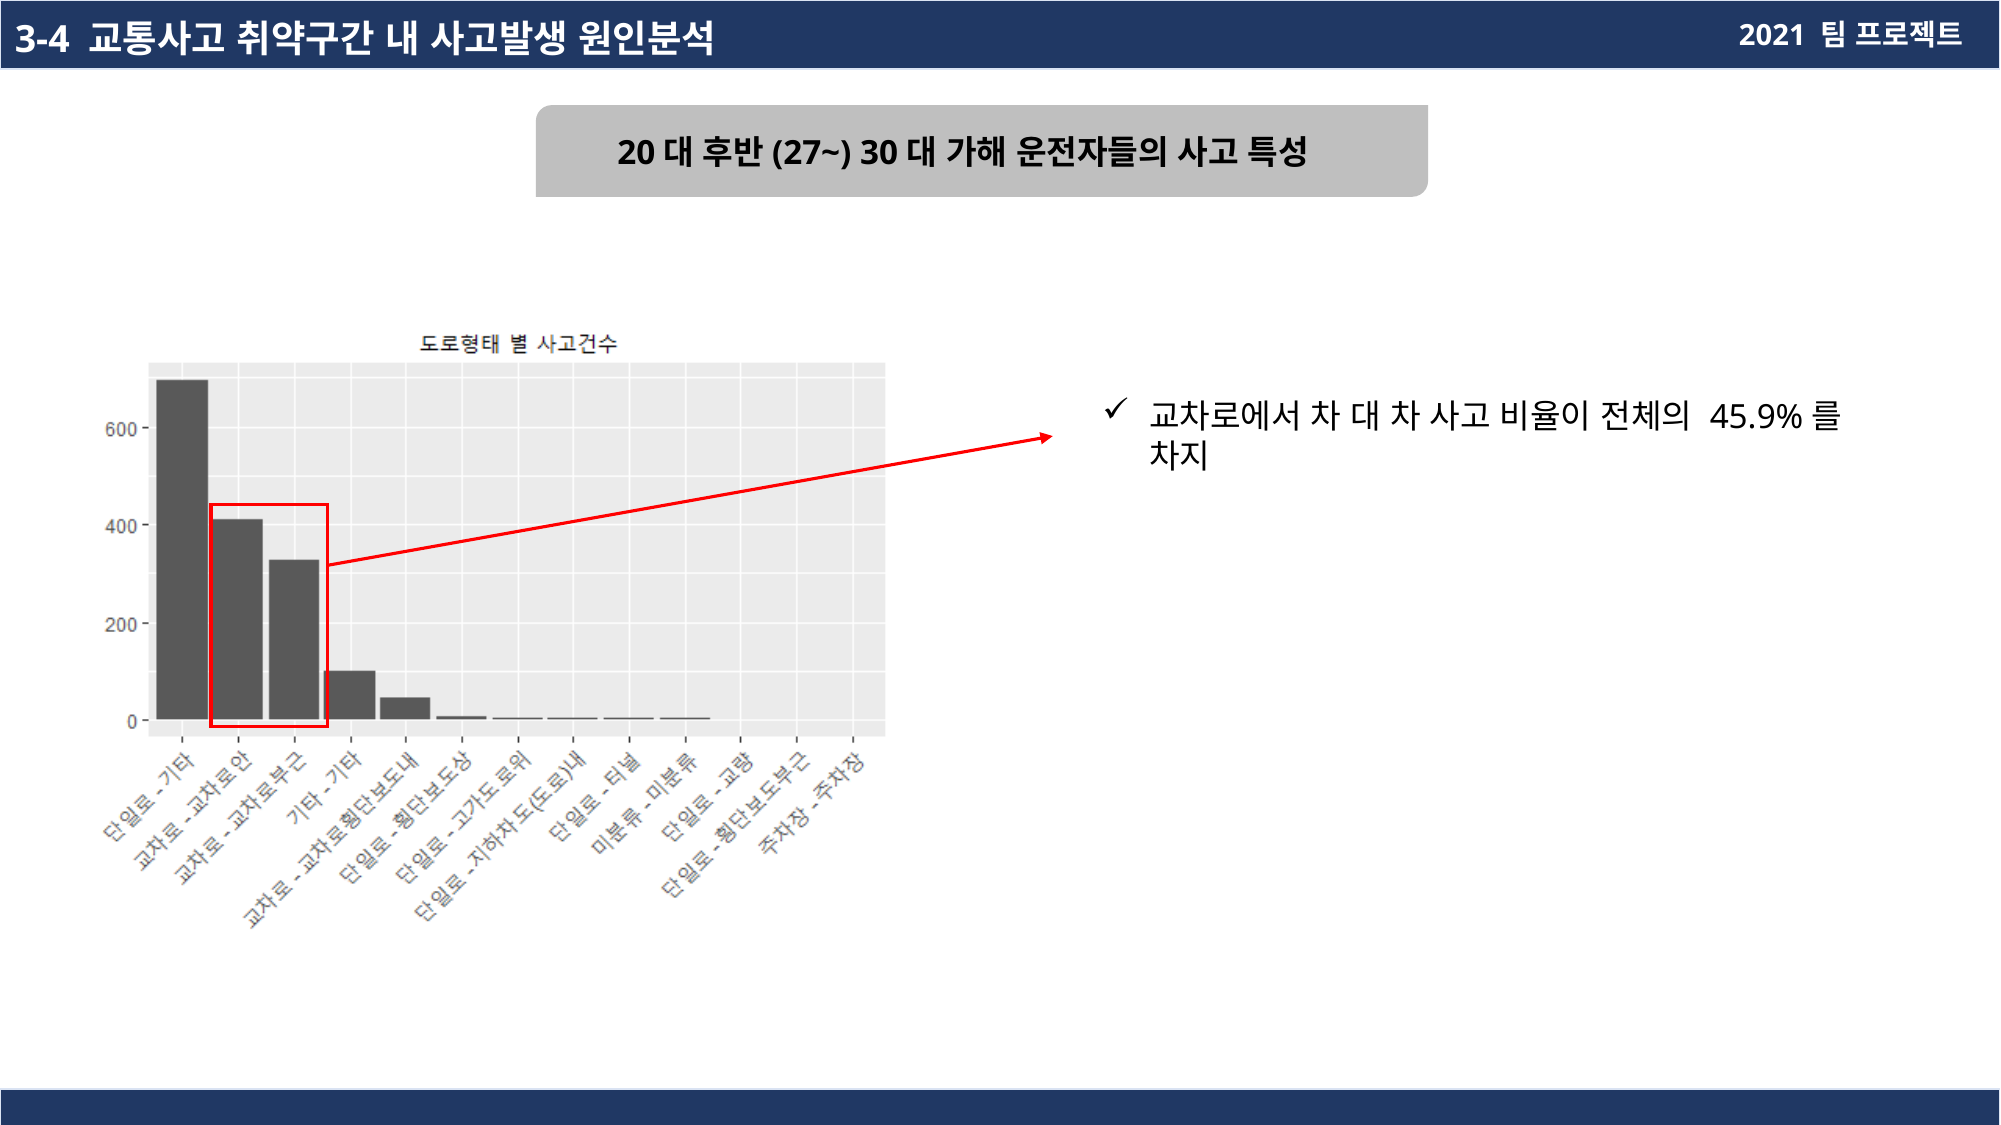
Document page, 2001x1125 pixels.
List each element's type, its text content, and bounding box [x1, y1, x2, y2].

text_box [0, 1088, 2000, 1125]
text_box [0, 0, 2000, 70]
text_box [327, 436, 1053, 566]
text_box 20대 후반(27~) 30대 가해 운전자들의 사고 특성 [535, 105, 1429, 197]
picture [66, 313, 898, 951]
text_box 3-4 교통사고 취약구간 내 사고발생 원인분석 [0, 7, 836, 68]
text_box 2021 팀 프로젝트 [1724, 9, 2000, 59]
text_box 교차로에서 차 대 차 사고 비율이 전체의 45.9%를 차지 [1087, 388, 1918, 483]
